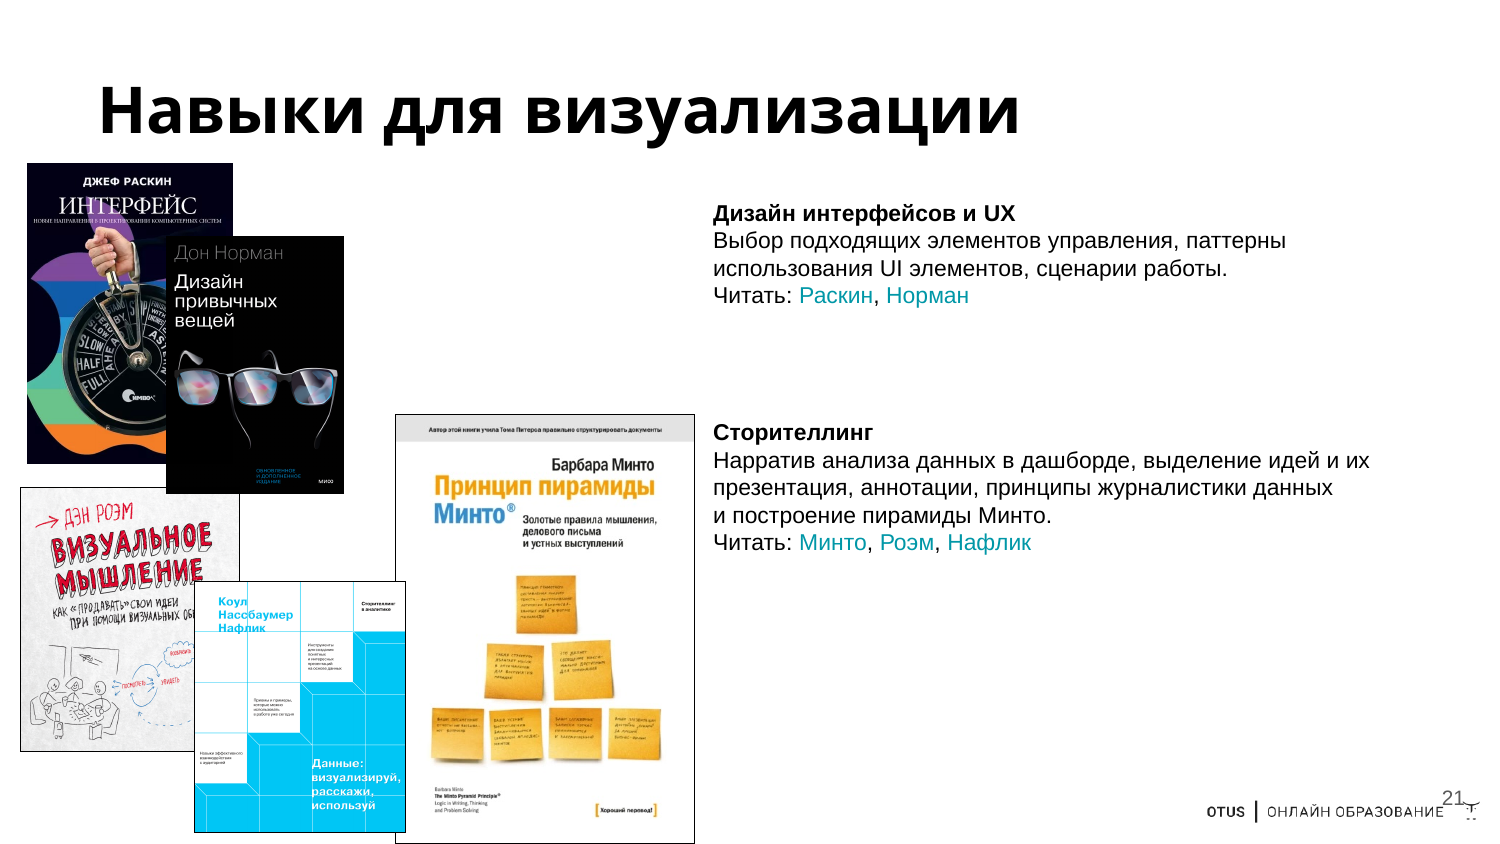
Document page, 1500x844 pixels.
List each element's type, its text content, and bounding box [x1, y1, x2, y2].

picture [0, 0, 1500, 844]
slide_number 21 [1389, 764, 1480, 830]
title Навыки для визуализации [82, 54, 1480, 234]
text_box Дизайн интерфейсов и UX Выбор подходящих элементов управления, паттерны использования UI элементов, сценарии работы. Читать: Раскин, Норман Сторителлинг Нарратив анализа данных в дашборде, выделение идей и их презентация, аннотации, принципы журналистики данных и построение пирамиды Минто. Читать: Минто, Роэм, Нафлик [698, 190, 1449, 563]
